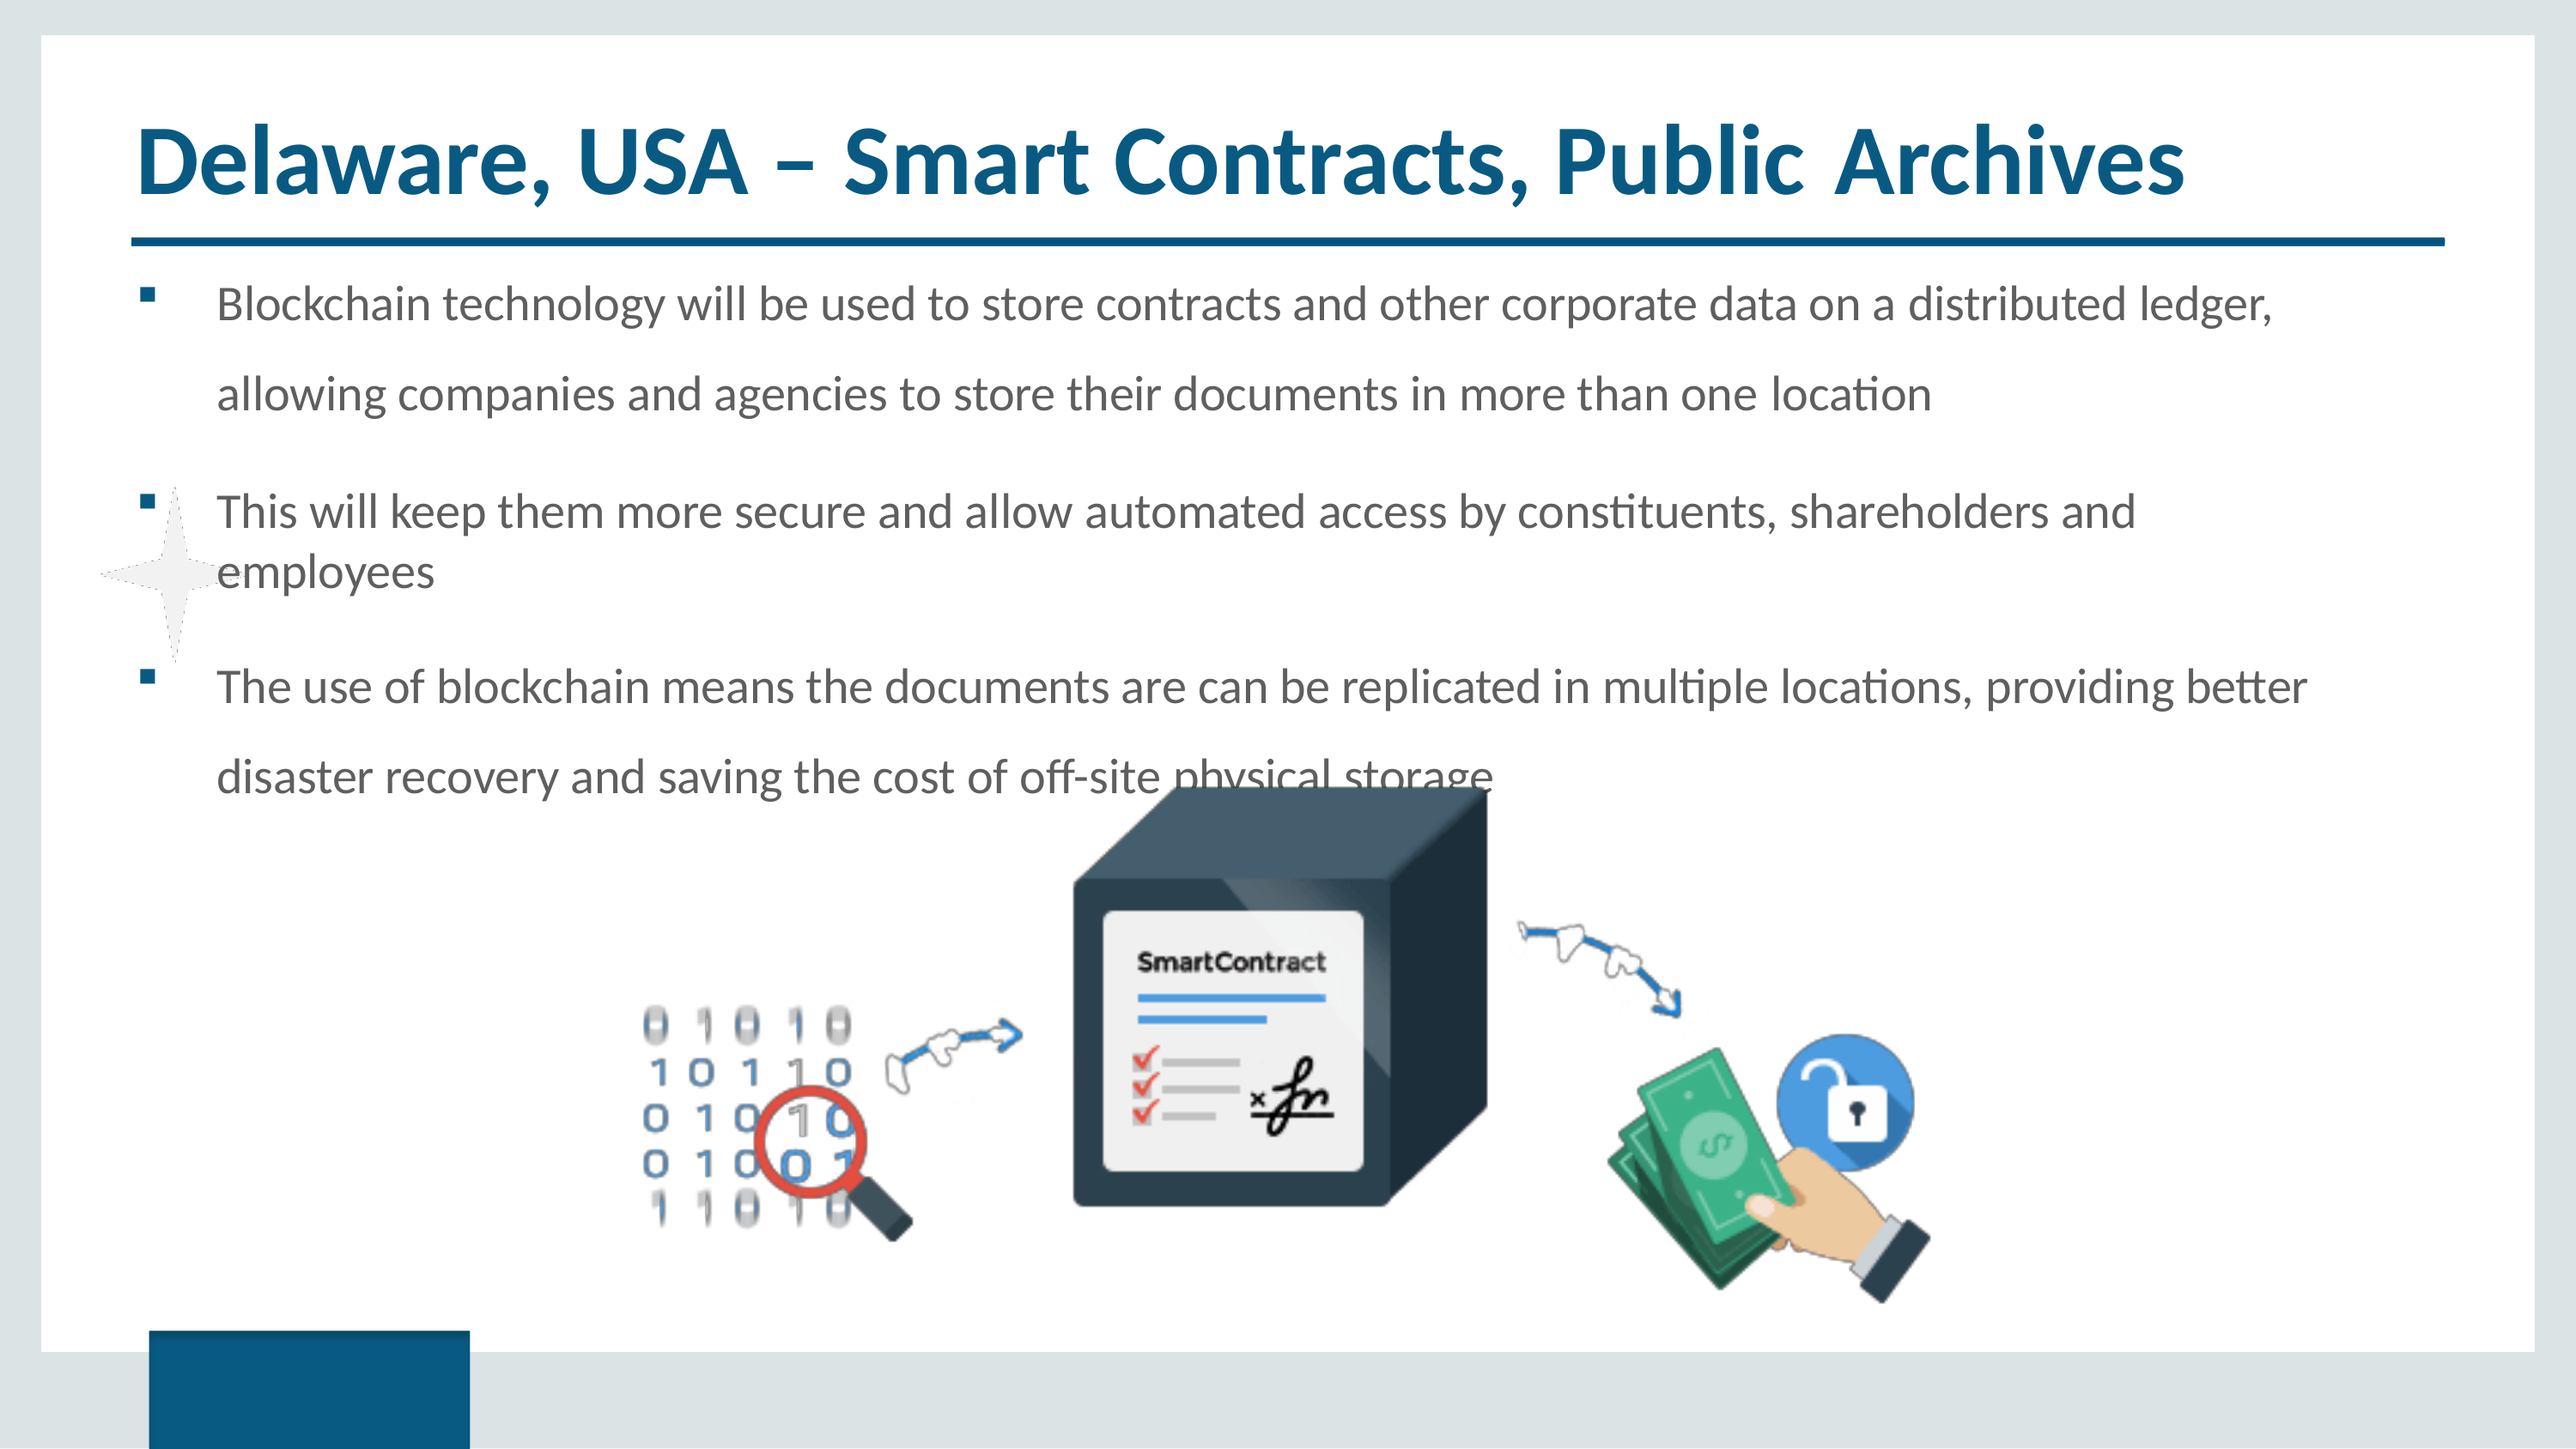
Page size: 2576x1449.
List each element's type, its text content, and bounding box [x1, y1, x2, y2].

title Delaware, USA – Smart Contracts, Public Archives [132, 91, 2204, 237]
text_box [99, 484, 132, 664]
text_box [149, 1331, 471, 1449]
text_box [2403, 239, 2445, 244]
text_box [642, 785, 1934, 1363]
text_box Blockchain technology will be used to store contracts and other corporate data on a distributed ledger, allowing companies and agencies to store their documents in more than one location This will keep them more secure and allow automated access by constituents, shareholders and employees The use of blockchain means the documents are can be replicated in multiple locations, providing better disaster recovery and saving the cost of off-site physical storage [132, 237, 2403, 803]
